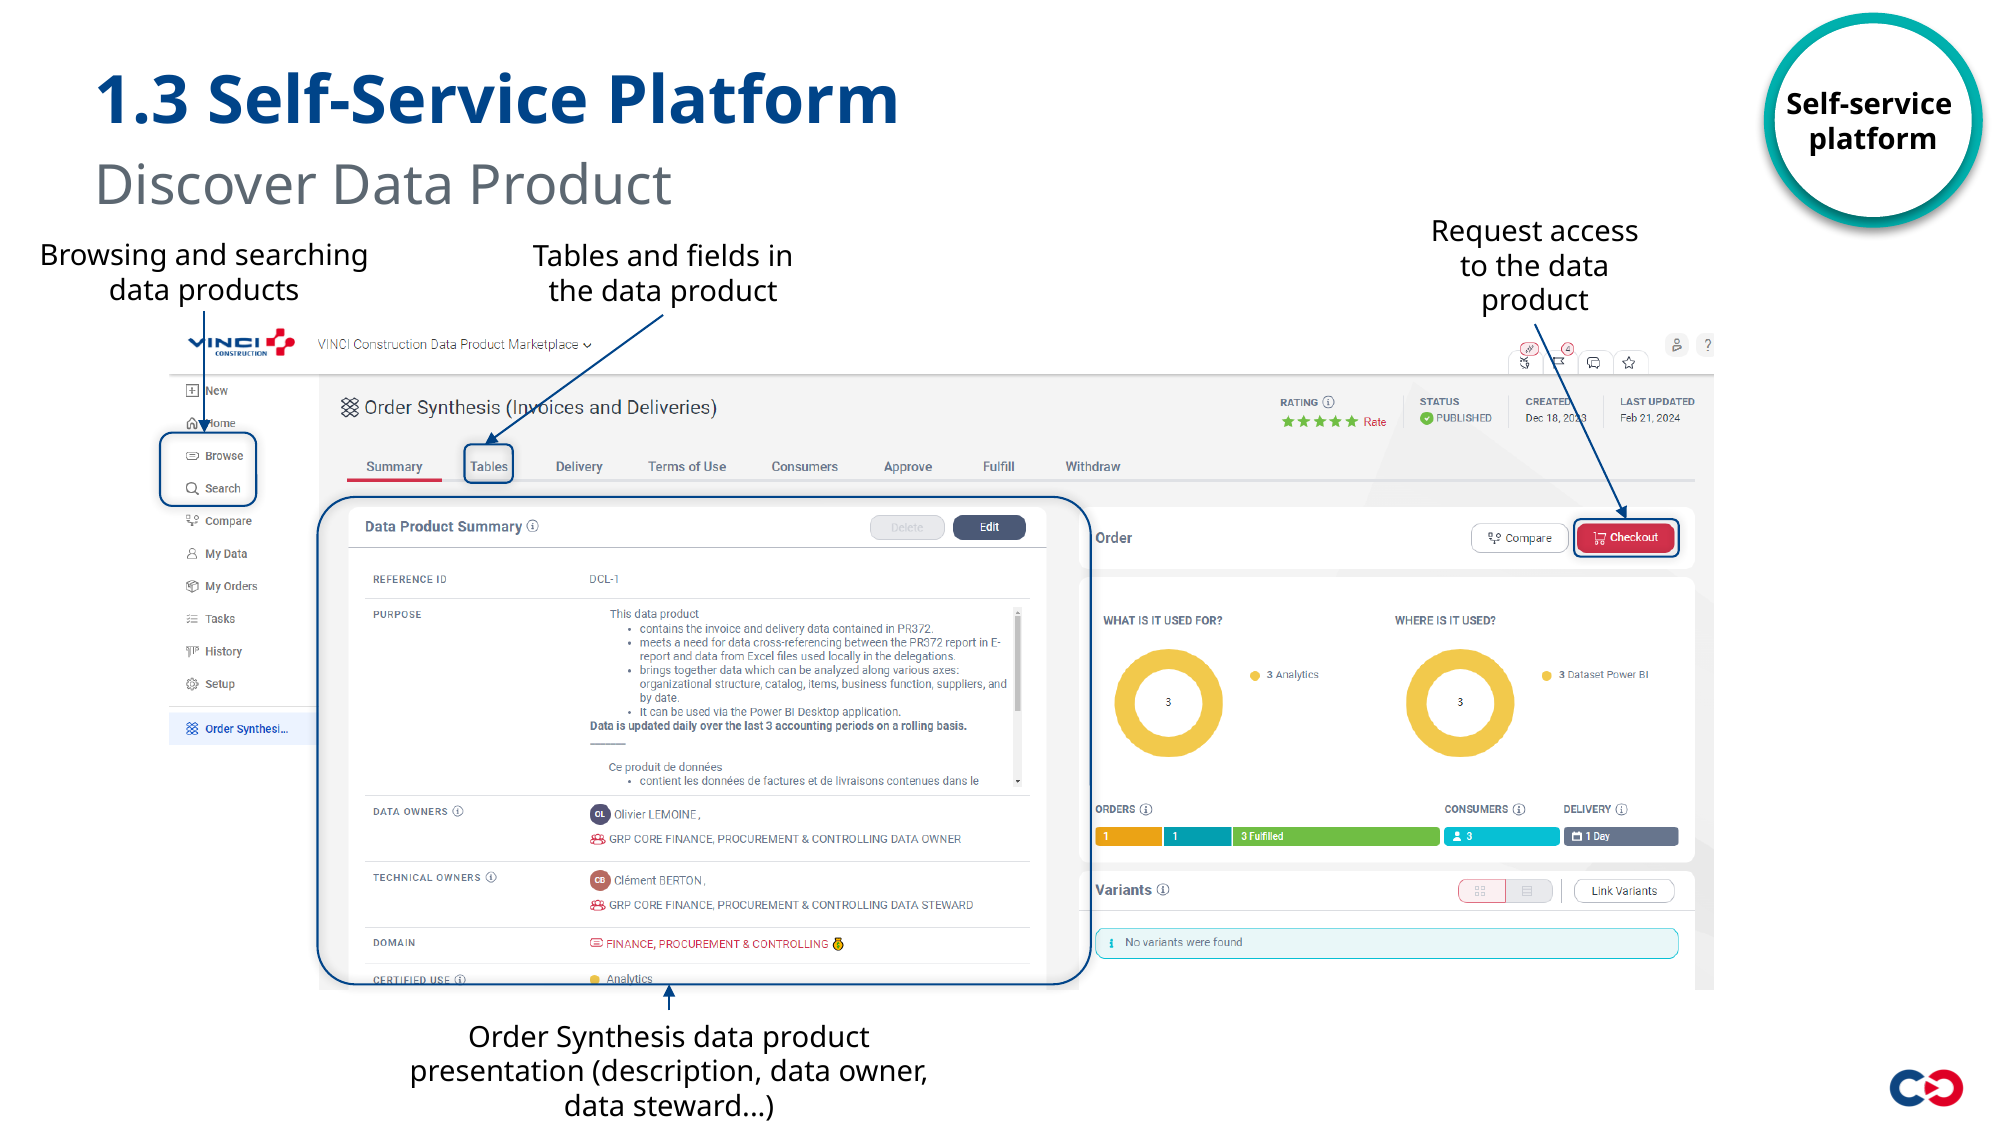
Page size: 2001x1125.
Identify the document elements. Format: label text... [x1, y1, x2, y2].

text_box Tables and fields in the data product [512, 230, 815, 315]
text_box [484, 316, 664, 445]
text_box Order Synthesis data product presentation (description, data owner, data steward...) [389, 1010, 949, 1125]
picture [169, 316, 1714, 990]
list Discover Data Product [94, 149, 1906, 260]
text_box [1534, 290, 1627, 520]
text_box Big Bets [1762, 11, 1985, 227]
text_box Request access to the data product [1405, 204, 1664, 316]
text_box Self-service platform [1773, 22, 1973, 219]
text_box [159, 432, 169, 507]
title 1.3 Self-Service Platform [94, 15, 1840, 149]
picture [1883, 1064, 1969, 1110]
text_box Browsing and searching data products [18, 229, 390, 314]
